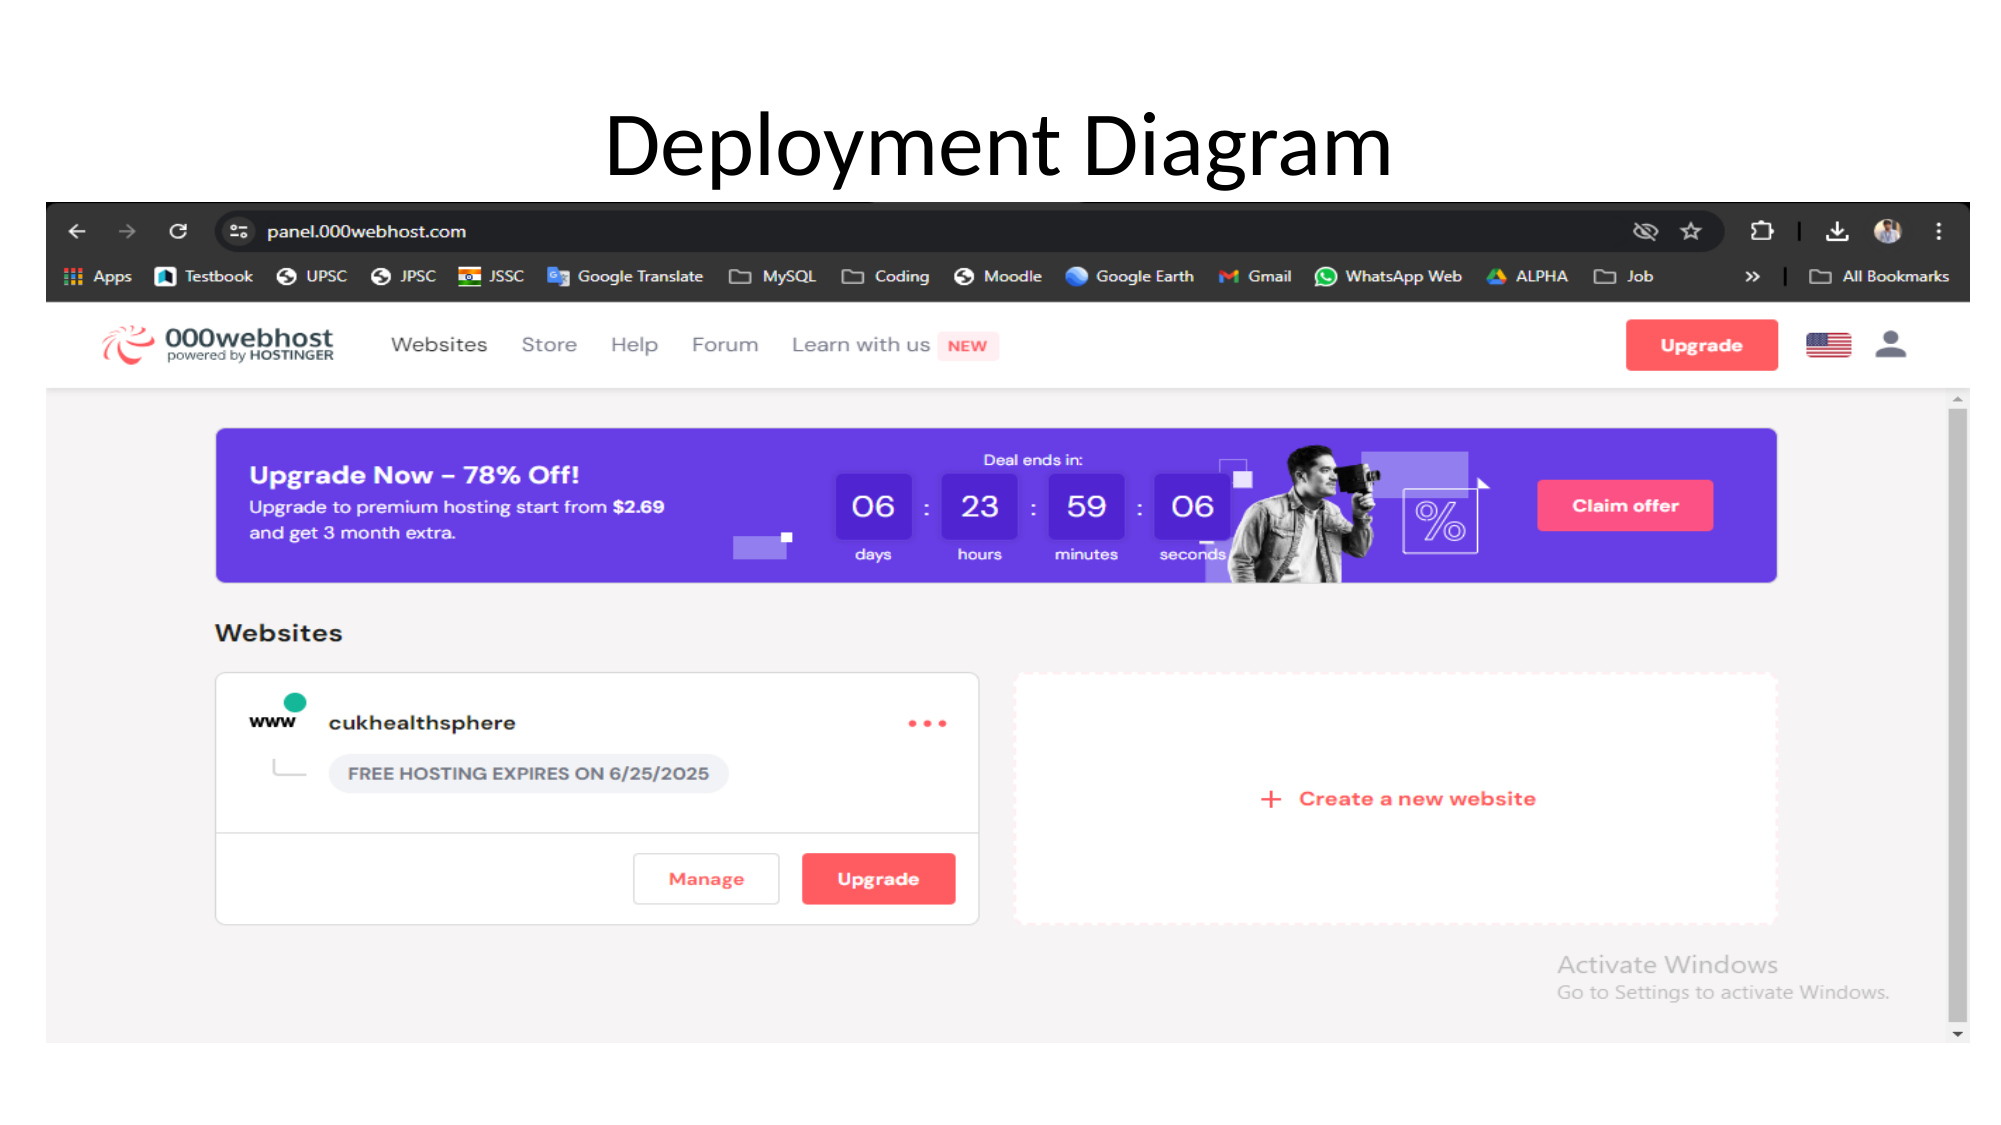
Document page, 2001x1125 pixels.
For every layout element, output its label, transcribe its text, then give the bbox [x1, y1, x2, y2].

title Deployment Diagram [99, 45, 1900, 199]
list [46, 202, 1970, 1043]
